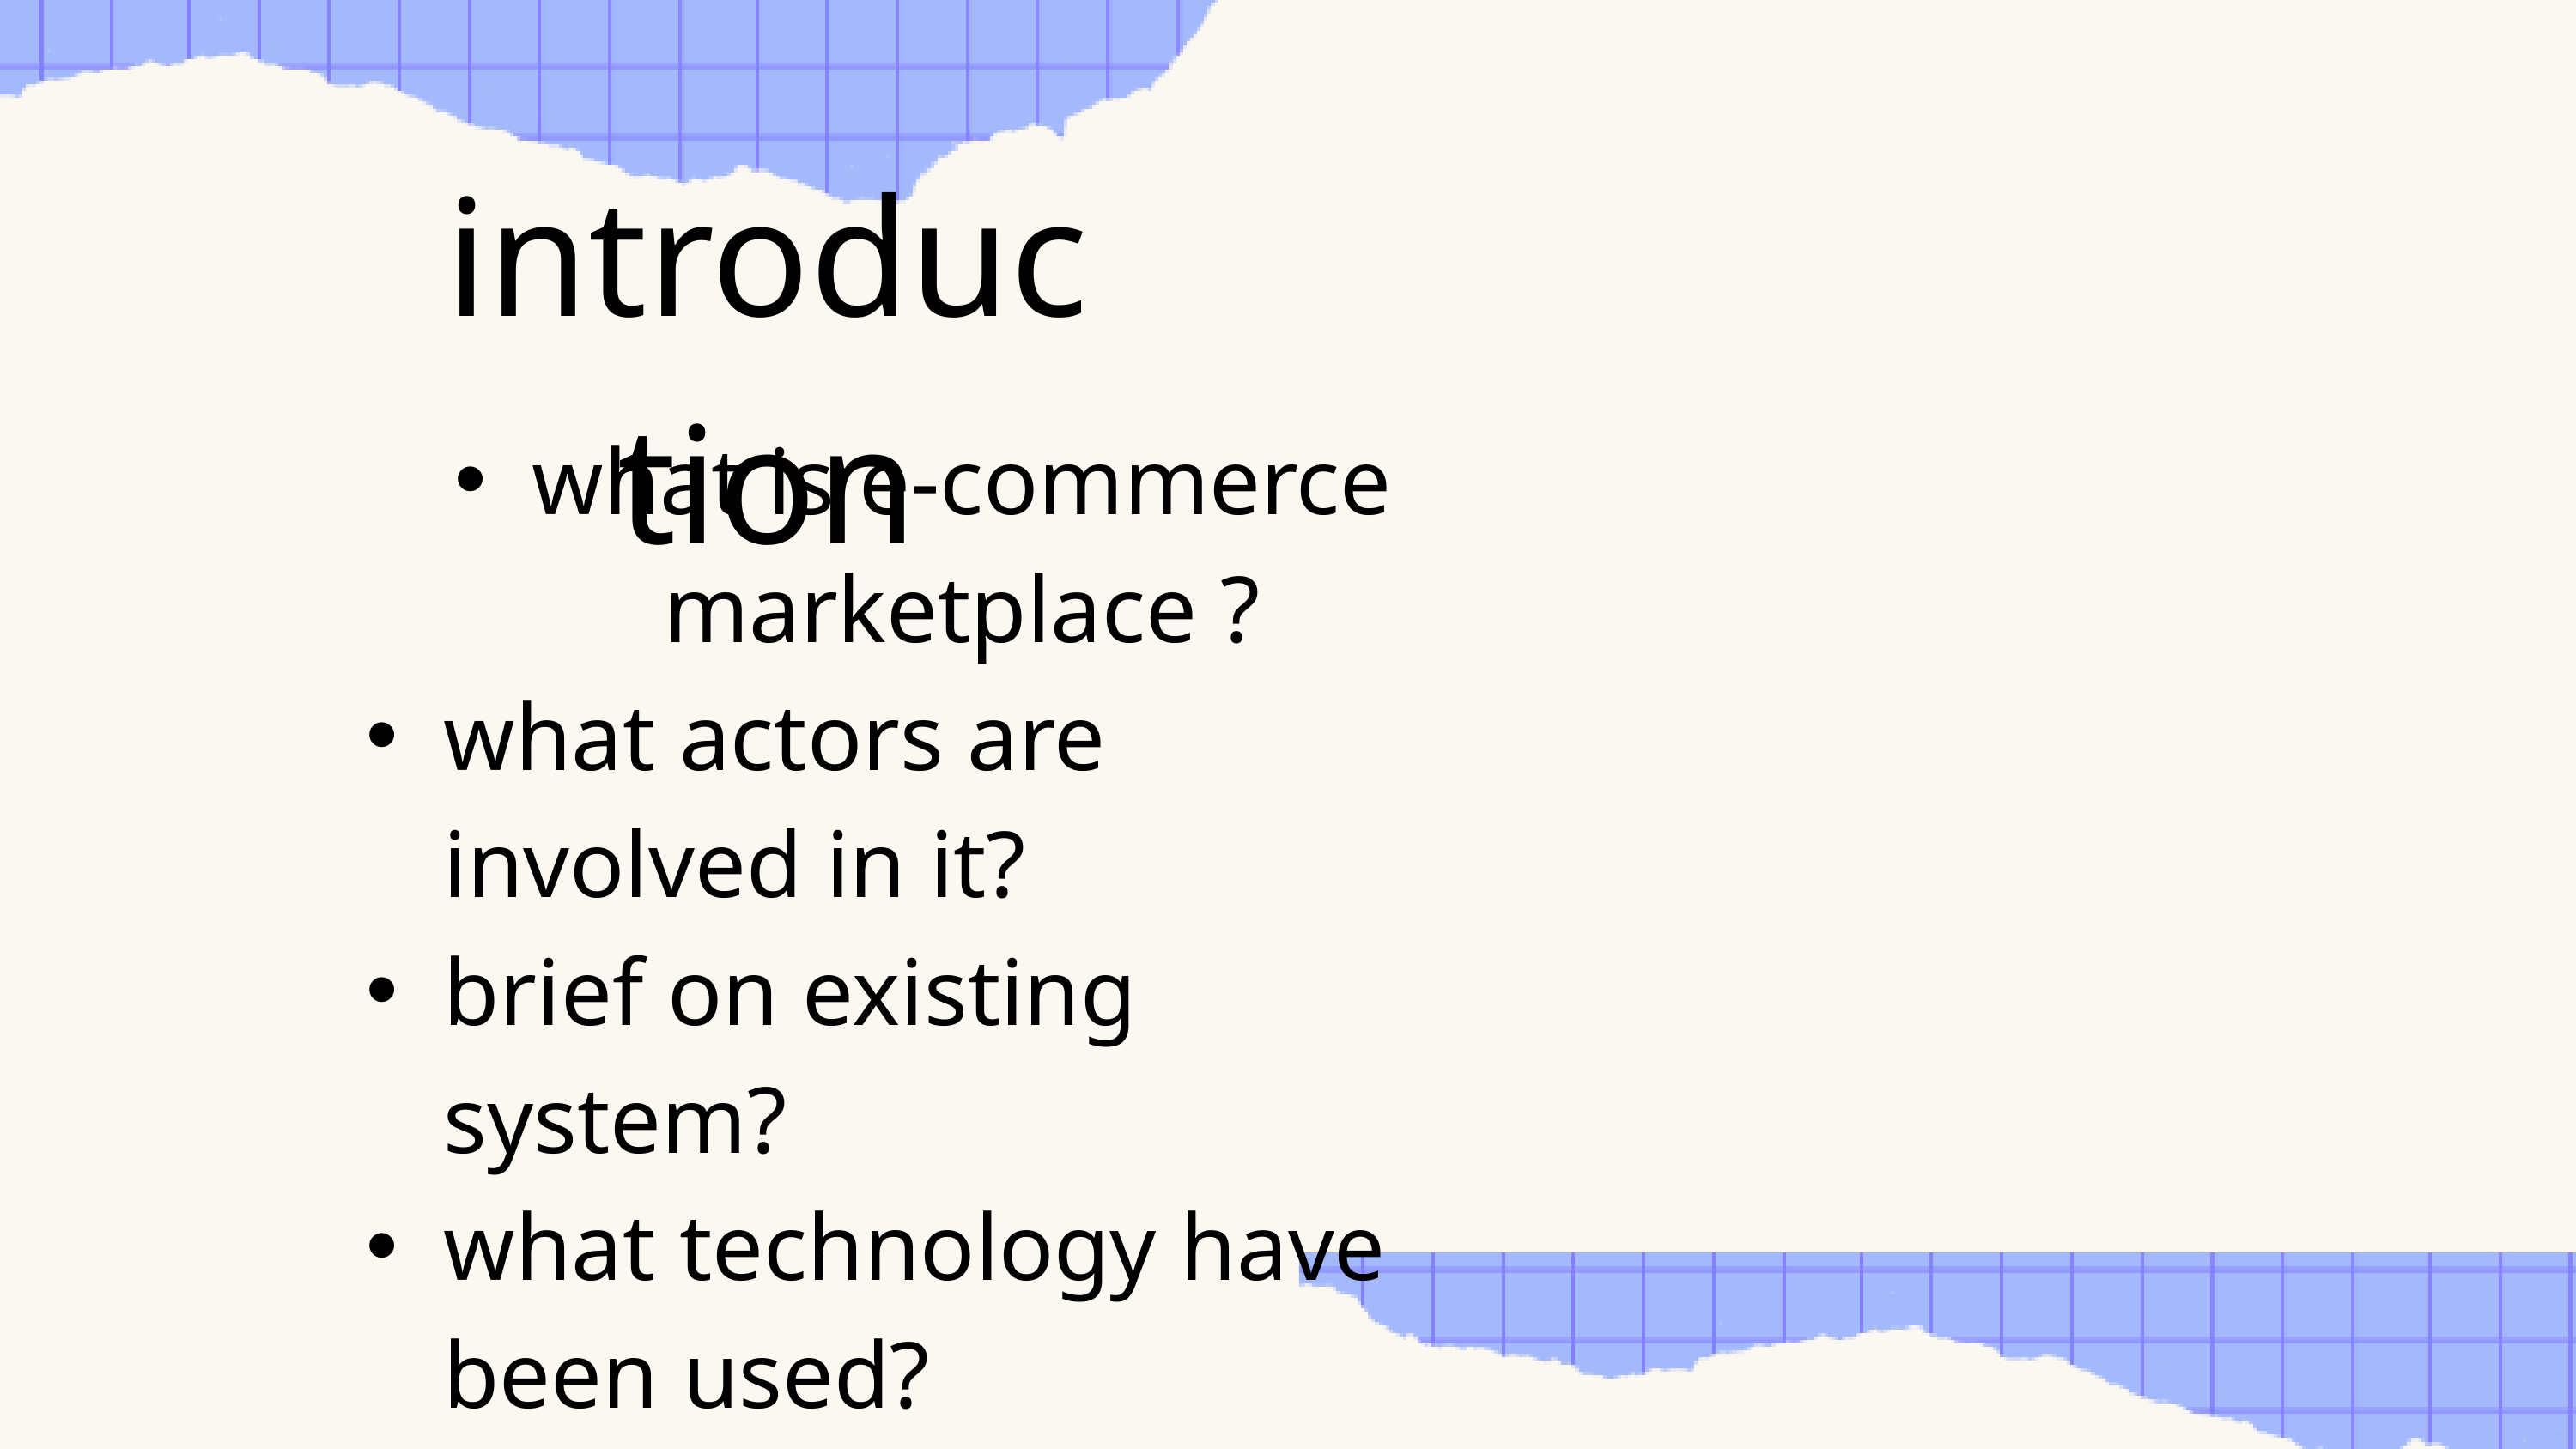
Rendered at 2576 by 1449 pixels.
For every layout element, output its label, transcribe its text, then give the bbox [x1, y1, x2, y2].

text_box what is e-commerce marketplace ? what actors are involved in it? brief on existing system? what technology have been used? [288, 405, 1481, 1449]
text_box [1481, 1252, 2576, 1449]
text_box introduction [440, 120, 1096, 405]
text_box [0, 0, 1254, 204]
